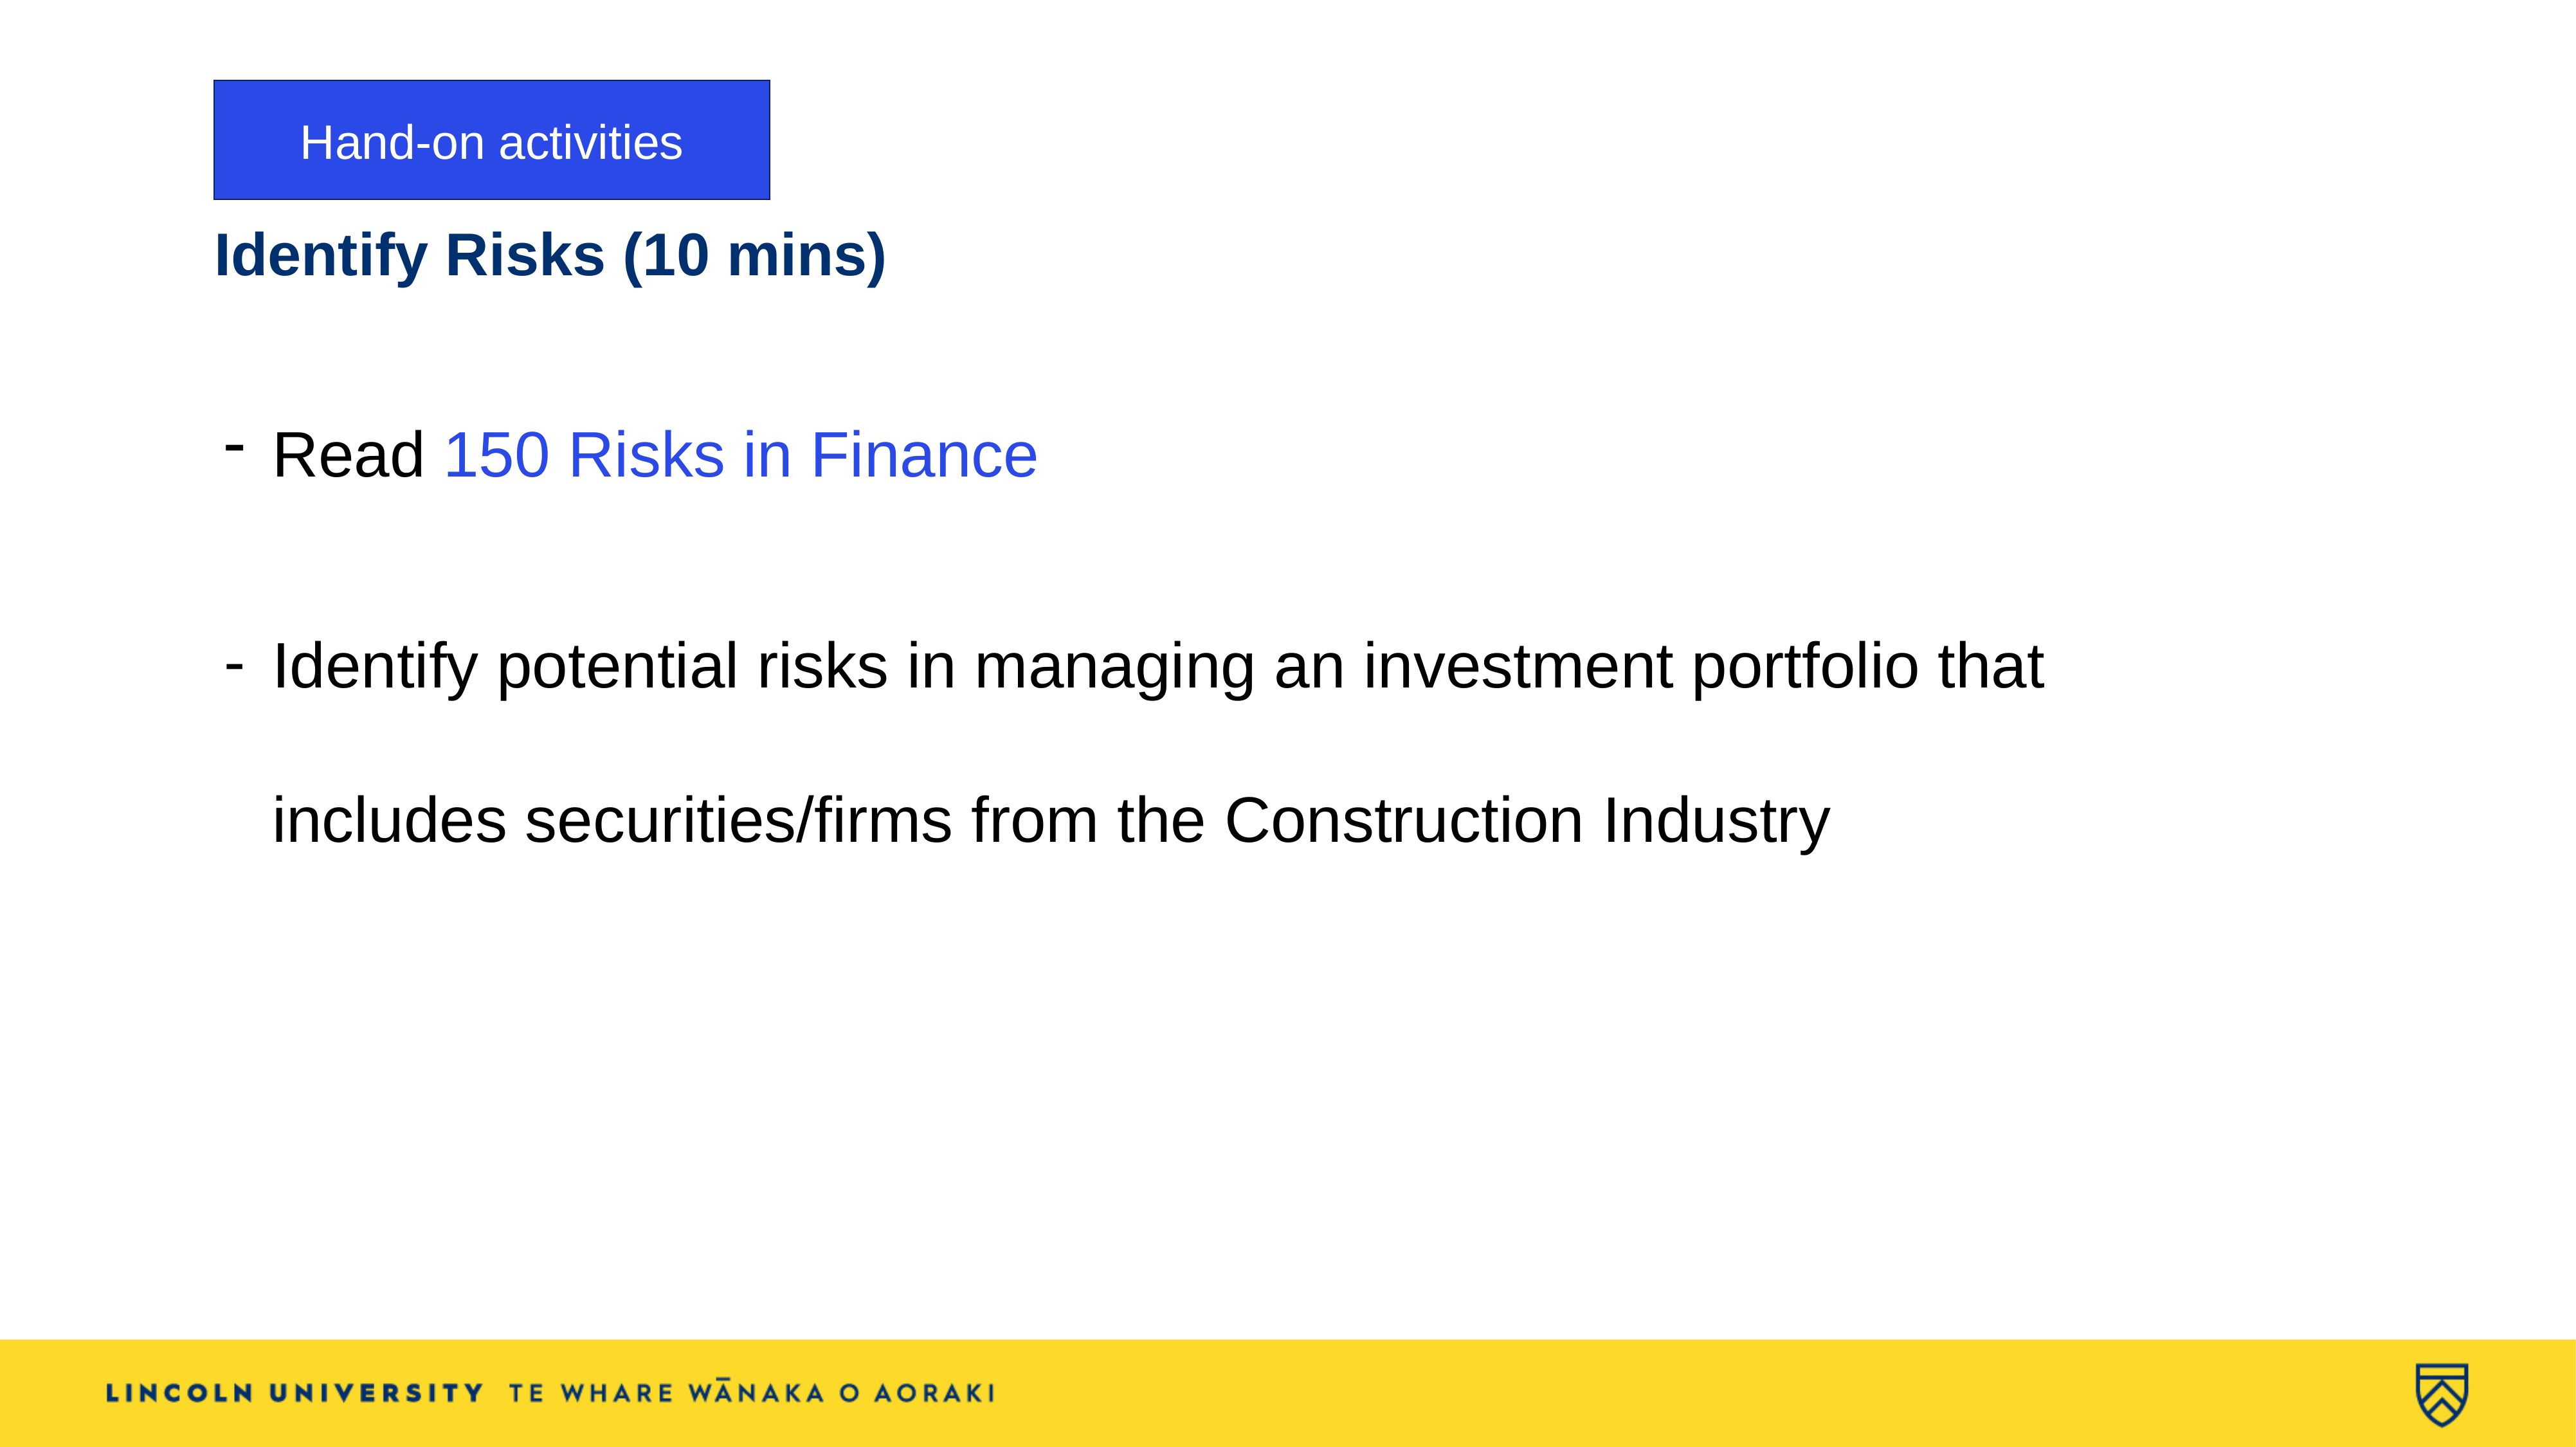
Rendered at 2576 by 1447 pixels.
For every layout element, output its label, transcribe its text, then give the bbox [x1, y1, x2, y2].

title Identify Risks (10 mins) [214, 214, 1516, 383]
list Read 150 Risks in Finance Identify potential risks in managing an investment portfolio that includes securities/firms from the Construction Industry [214, 428, 2303, 1125]
picture [0, 1340, 2576, 1447]
text_box Hand-on activities [213, 80, 770, 200]
